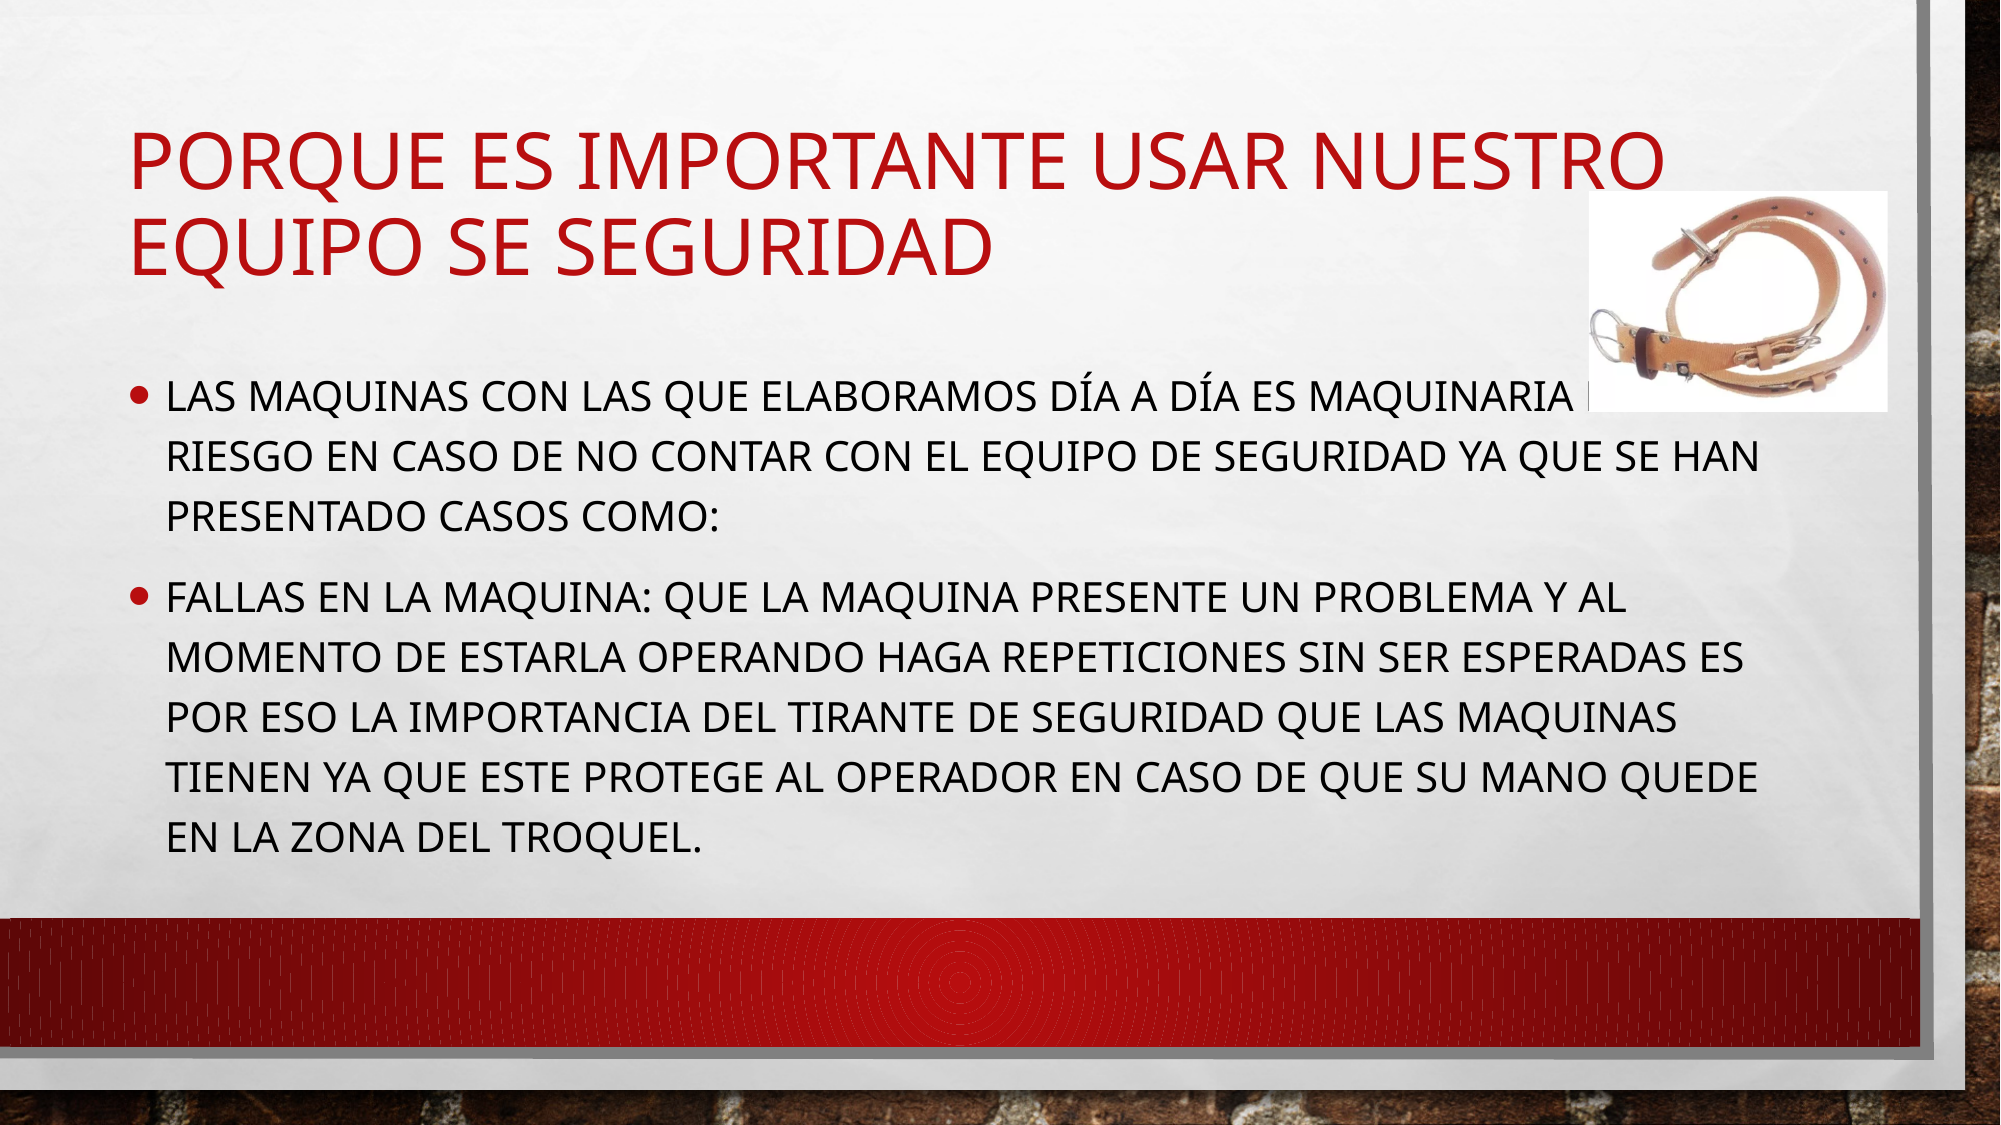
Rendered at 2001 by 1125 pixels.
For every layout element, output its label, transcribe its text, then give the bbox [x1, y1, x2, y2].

list Las maquinas con las que elaboramos día a día es maquinaria de alto riesgo en caso de no contar con el equipo de seguridad ya que se han presentado casos como: Fallas en la maquina: que la maquina presente un problema y al momento de estarla operando haga repeticiones sin ser esperadas es por eso la importancia del tirante de seguridad que las maquinas tienen ya que este protege al operador en caso de que su mano quede en la zona del troquel. [112, 338, 1818, 882]
picture [0, 0, 2000, 1125]
title Porque es importante usar nuestro equipo se seguridad [112, 112, 1818, 302]
picture [1588, 191, 1888, 412]
